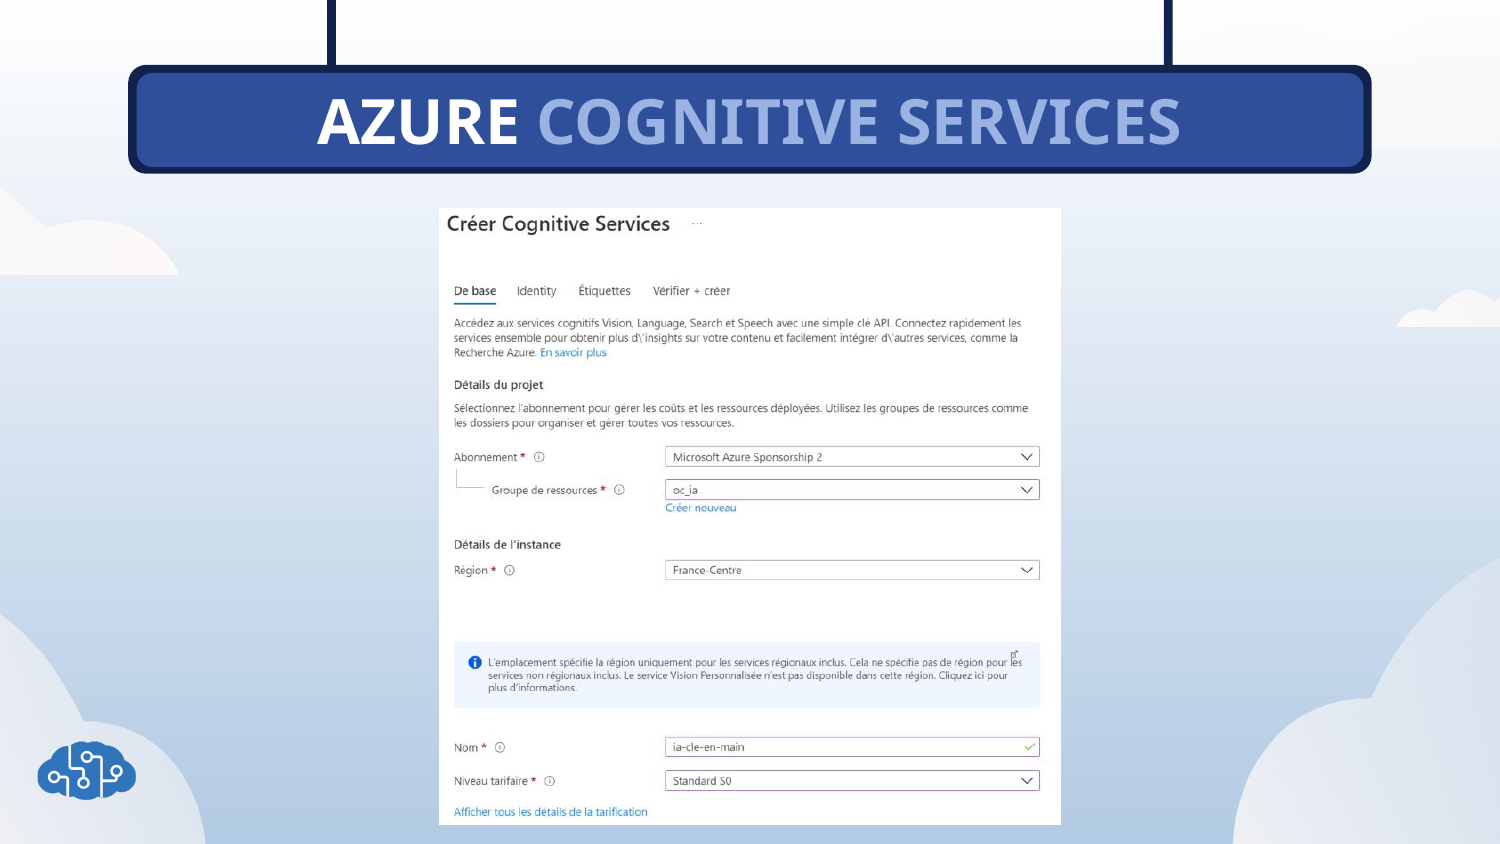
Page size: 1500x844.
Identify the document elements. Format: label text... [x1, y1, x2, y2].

picture [37, 740, 137, 801]
title AZURE COGNITIVE SERVICES [135, 72, 1365, 167]
picture [438, 208, 1062, 825]
